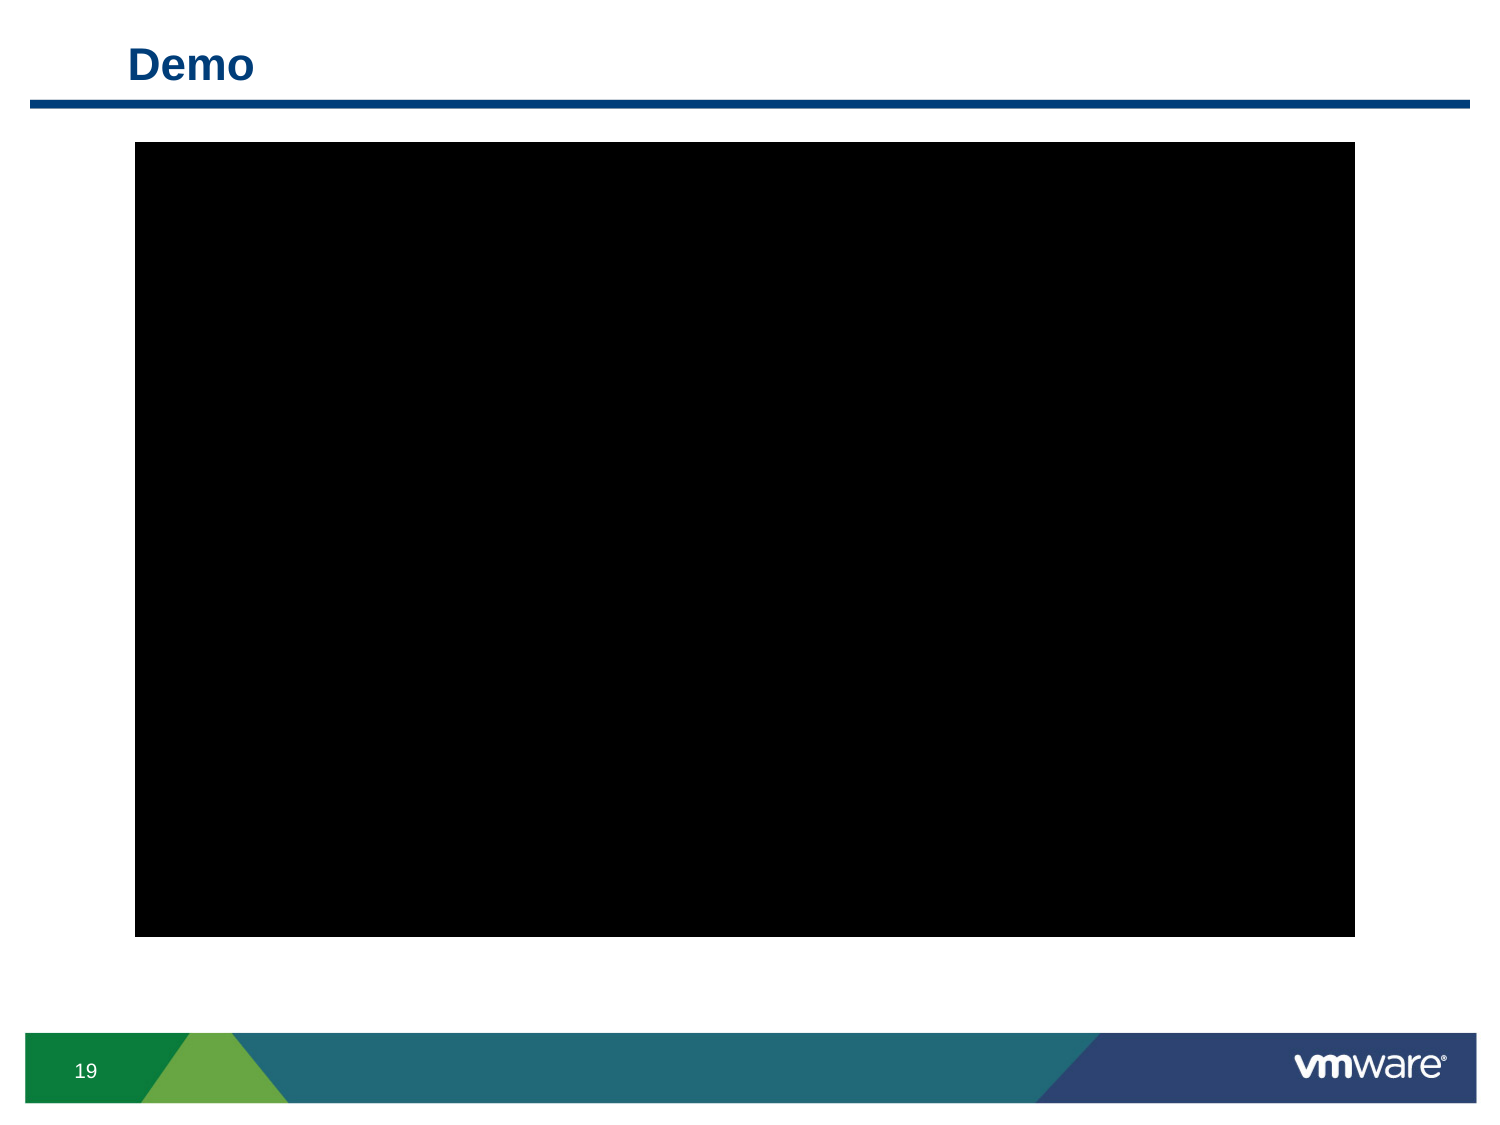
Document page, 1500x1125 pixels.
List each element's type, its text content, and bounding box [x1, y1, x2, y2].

picture [0, 0, 1500, 1125]
slide_number 19 [74, 1057, 150, 1096]
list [135, 142, 1355, 937]
title Demo [127, 28, 770, 95]
